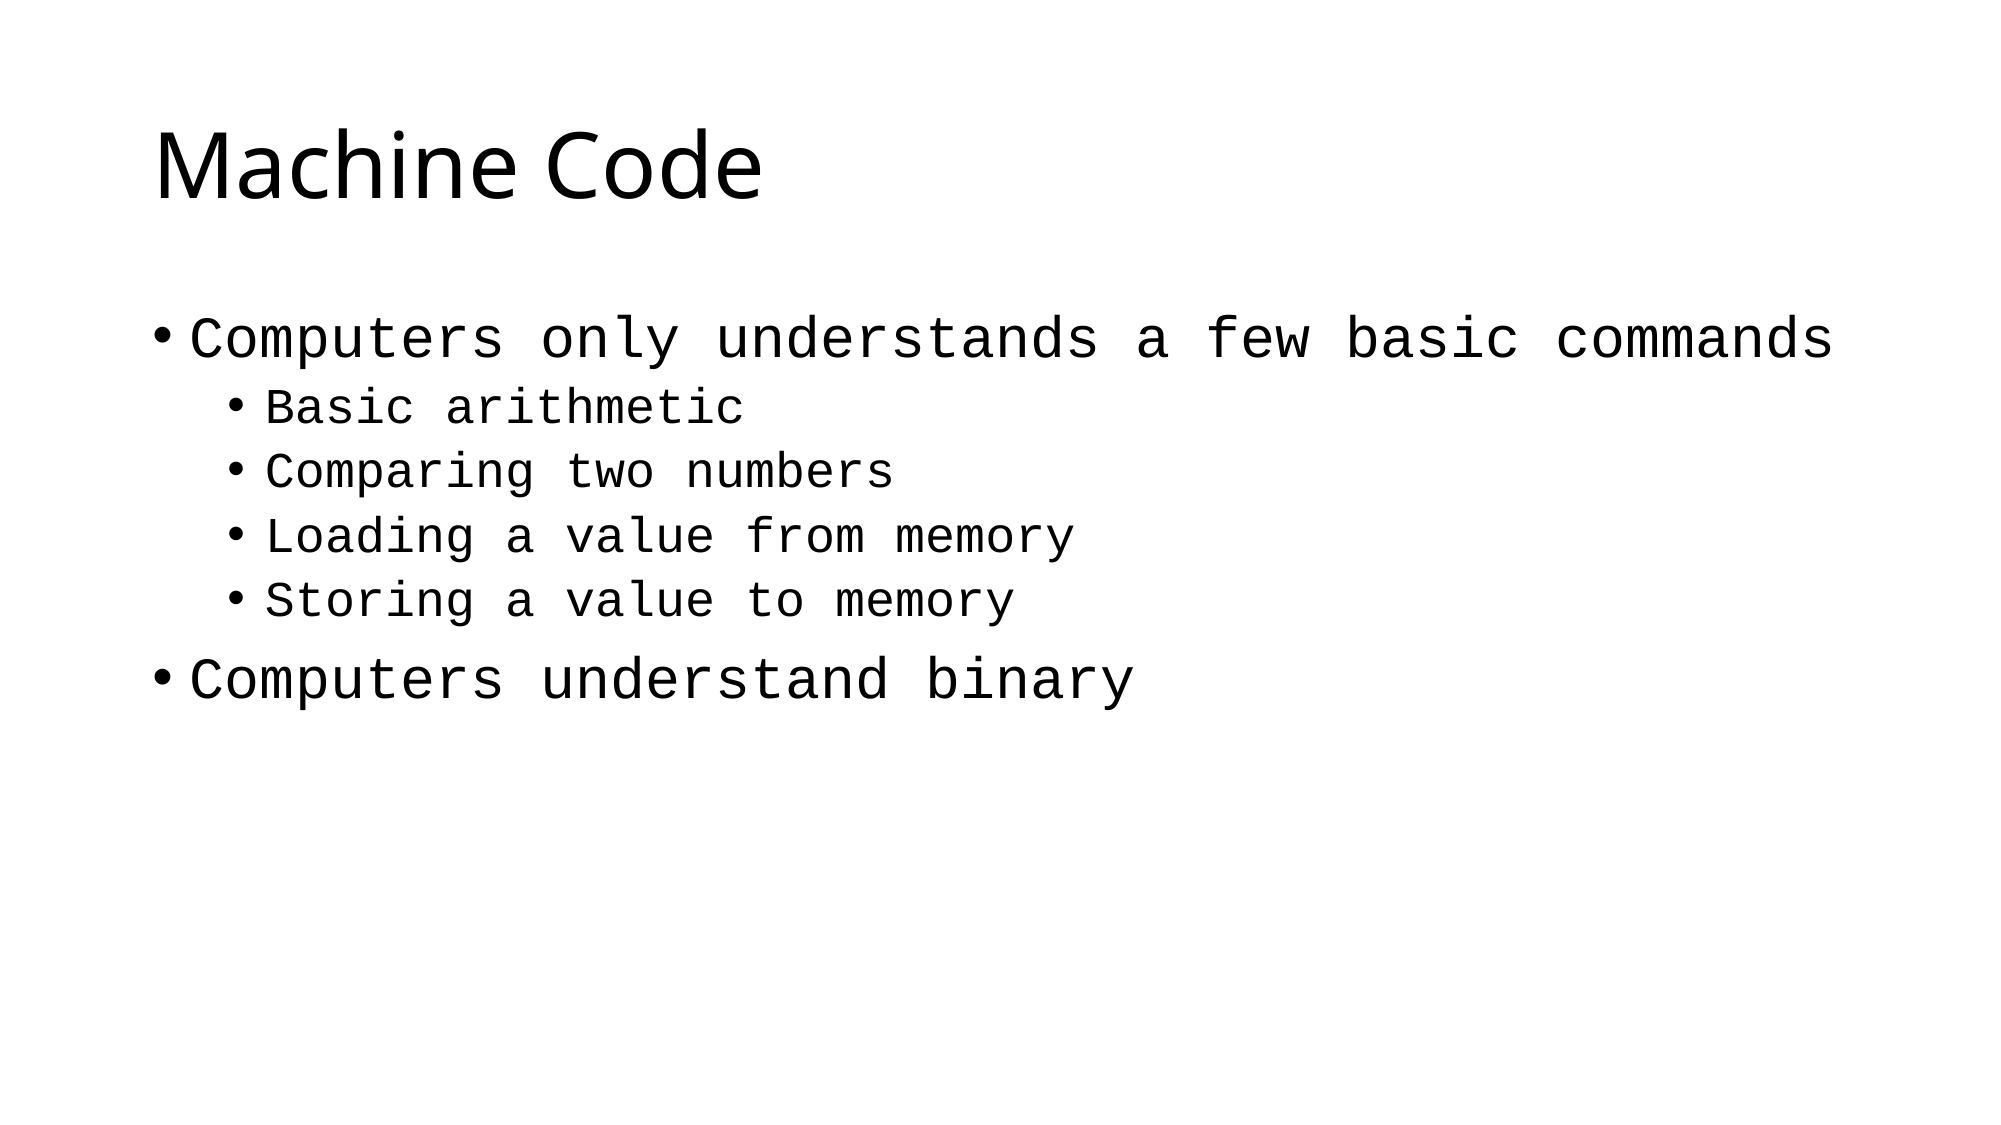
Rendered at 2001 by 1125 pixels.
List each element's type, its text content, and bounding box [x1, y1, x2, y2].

title Machine Code [137, 59, 1863, 278]
list Computers only understands a few basic commands Basic arithmetic Comparing two numbers Loading a value from memory Storing a value to memory Computers understand binary [137, 299, 1863, 1014]
